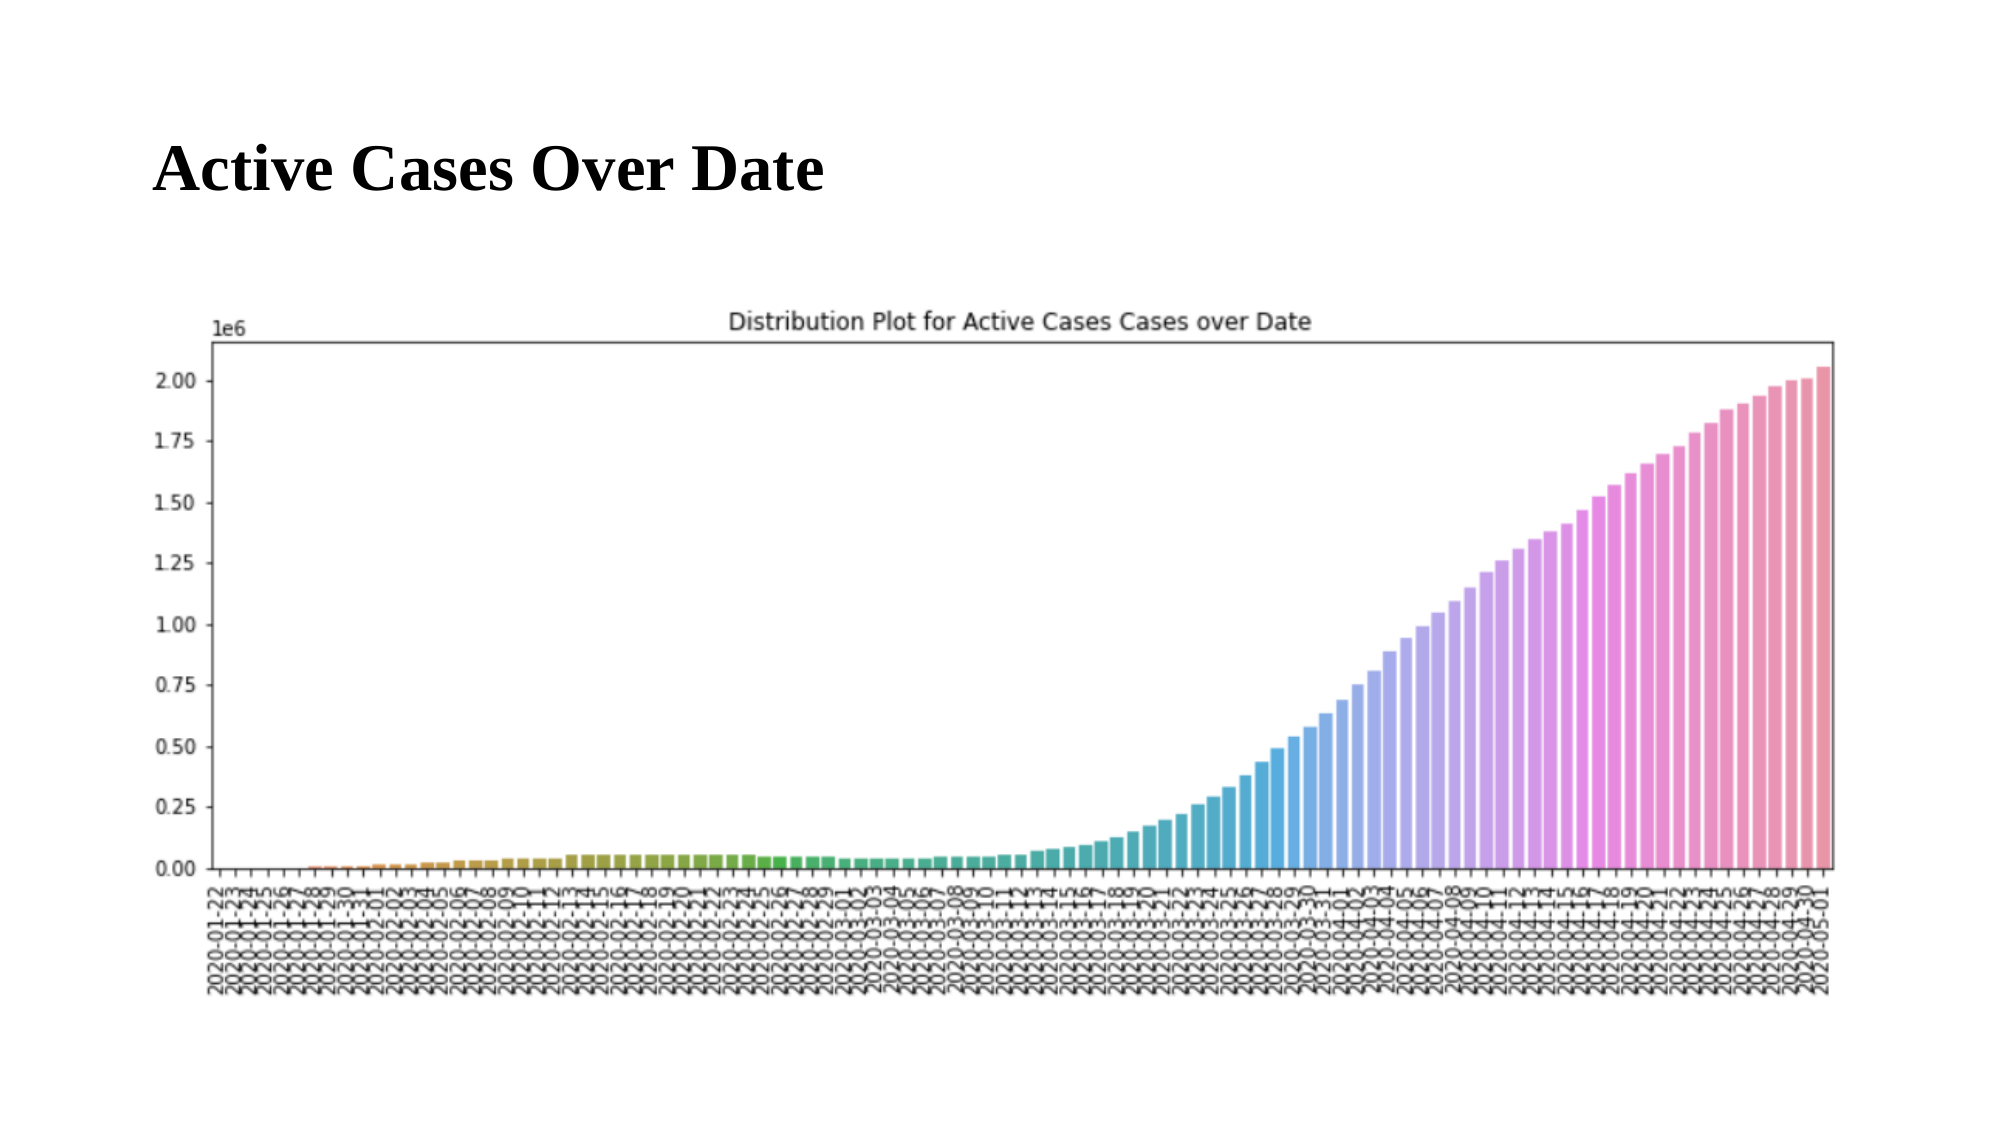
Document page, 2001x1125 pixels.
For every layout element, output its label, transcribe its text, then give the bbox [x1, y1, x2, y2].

title Active Cases Over Date [137, 59, 1863, 278]
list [137, 302, 1863, 1011]
